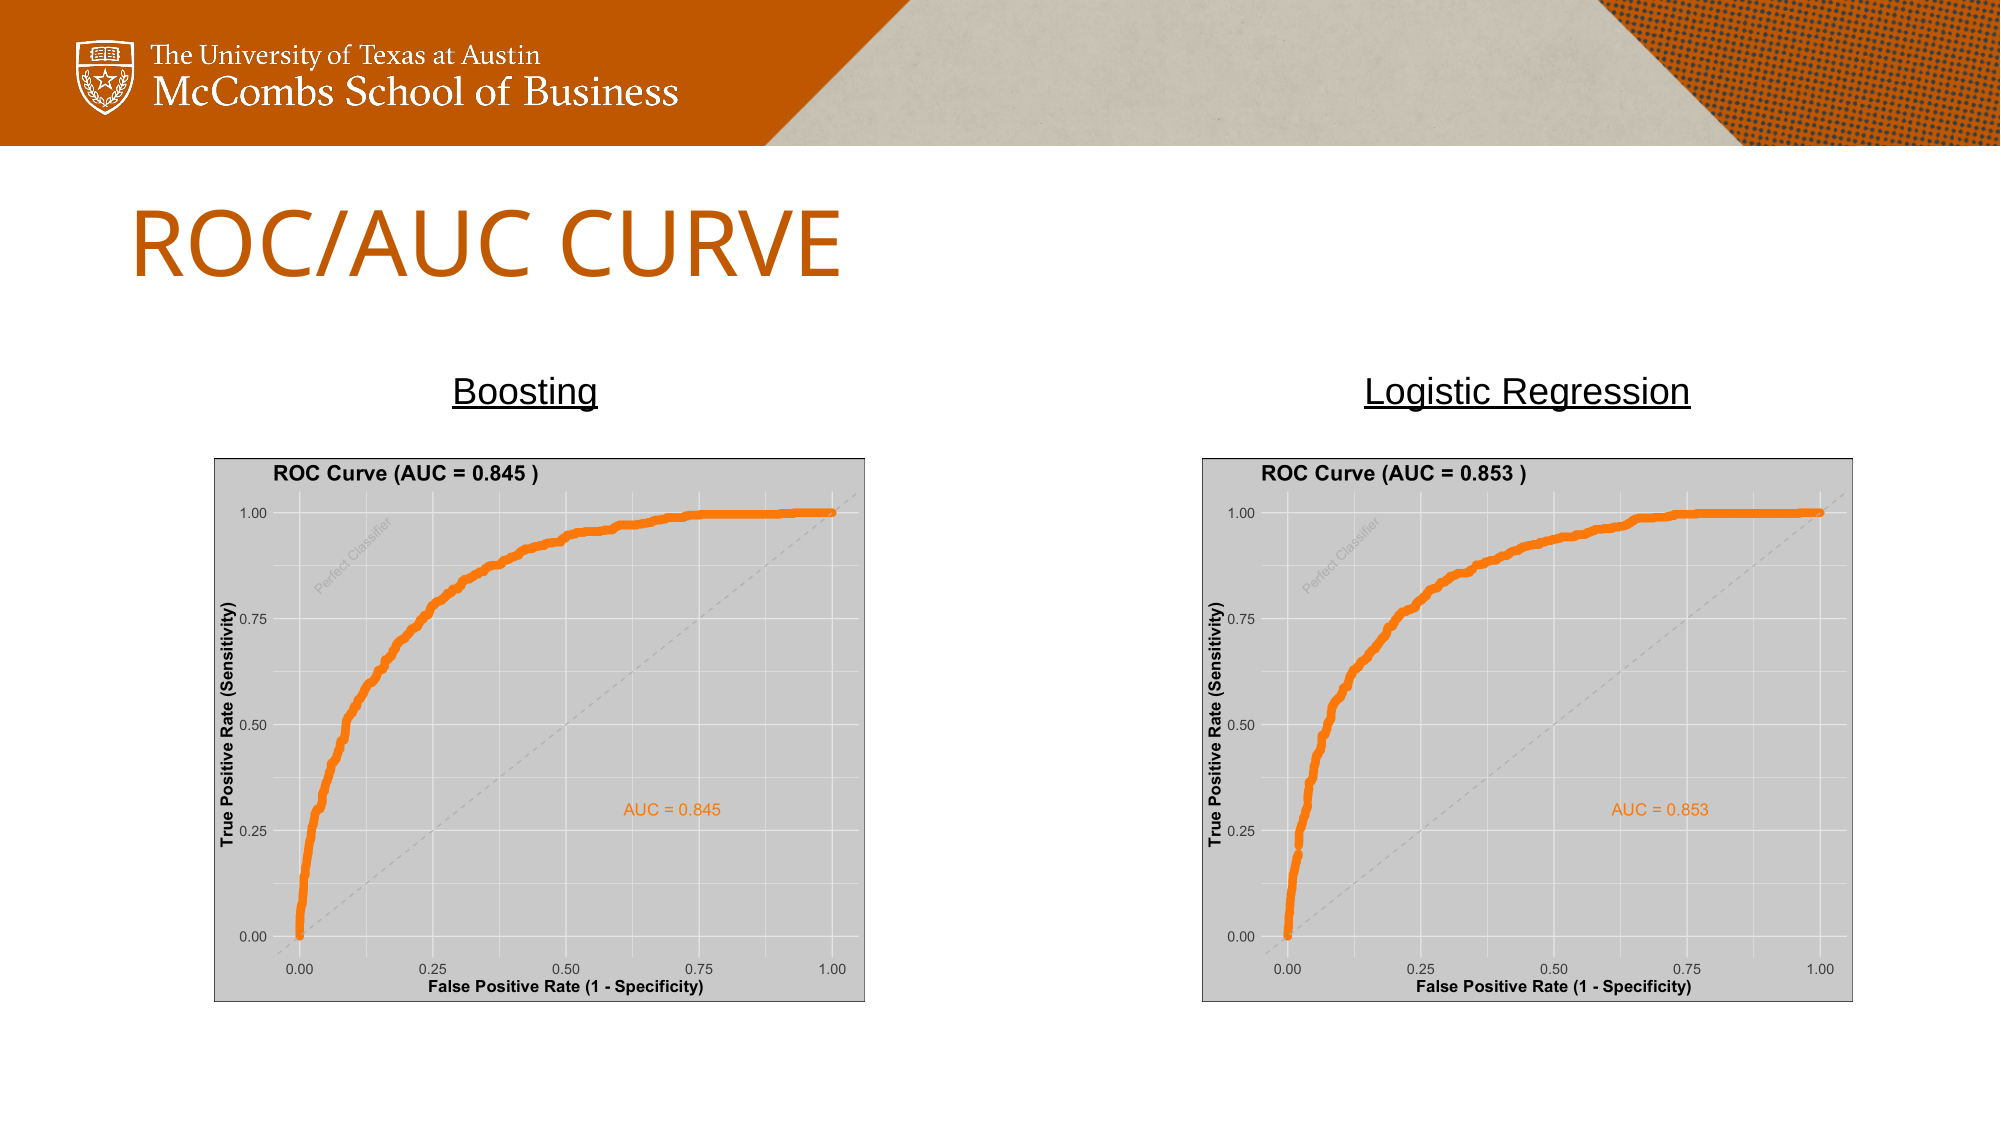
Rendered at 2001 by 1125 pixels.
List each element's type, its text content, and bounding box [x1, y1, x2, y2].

picture [1202, 458, 1853, 1002]
text_box Boosting [214, 351, 837, 433]
text_box Logistic Regression [1216, 351, 1839, 433]
picture [0, 0, 2000, 192]
picture [213, 458, 865, 1002]
title ROC/AUC CURVE [113, 178, 1839, 305]
